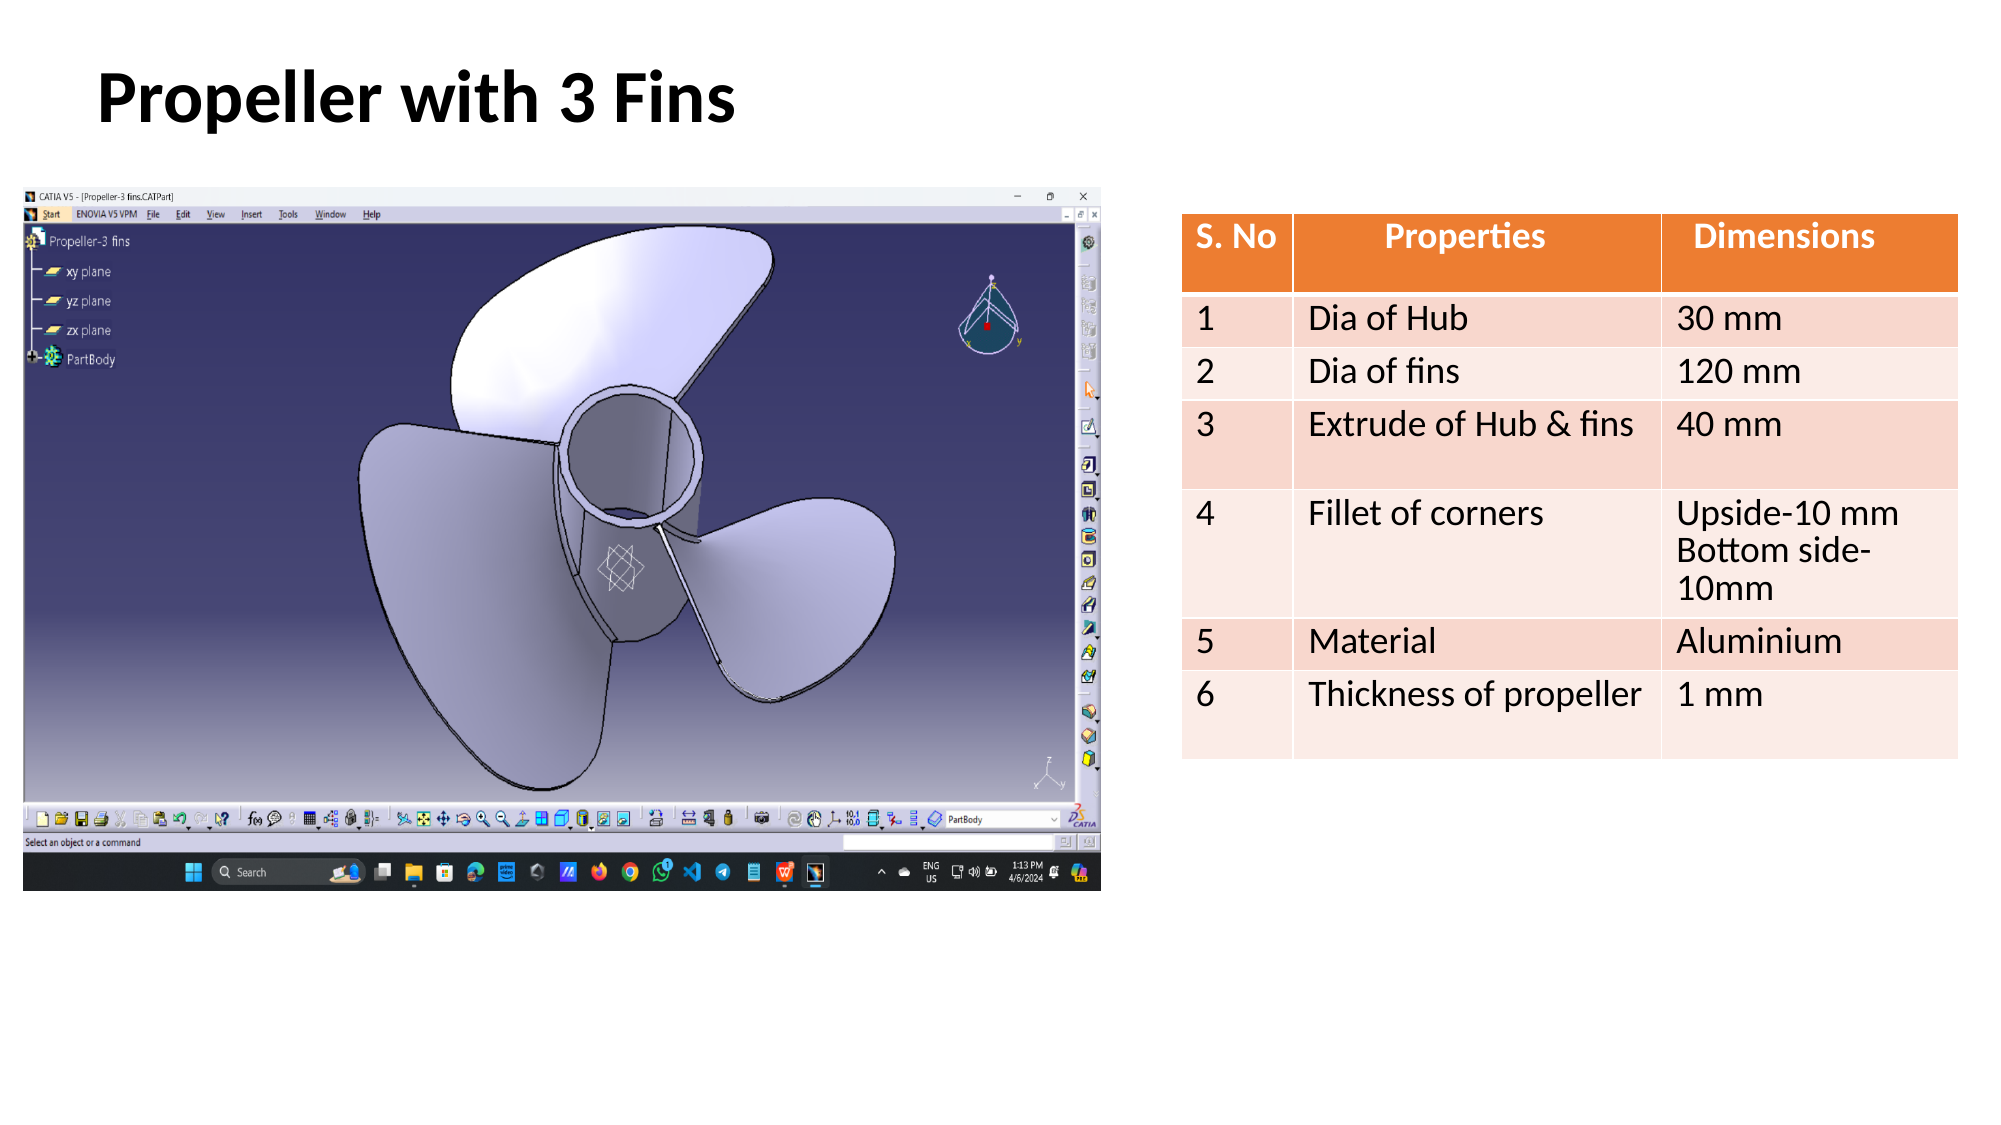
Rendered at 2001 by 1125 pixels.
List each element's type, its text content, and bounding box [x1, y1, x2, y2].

table_cell 1 [1182, 297, 1292, 347]
picture [23, 187, 1101, 891]
table_cell Dia of fins [1294, 348, 1661, 399]
text_box Propeller with 3 Fins [66, 39, 964, 145]
table_cell Extrude of Hub & fins [1294, 401, 1661, 489]
table_cell Material [1294, 619, 1661, 670]
table_cell 2 [1182, 348, 1292, 399]
table_cell 120 mm [1662, 348, 1958, 399]
table_cell Dia of Hub [1294, 297, 1661, 347]
table_cell 30 mm [1662, 297, 1958, 347]
table_cell 5 [1182, 619, 1292, 670]
table_cell Fillet of corners [1294, 490, 1661, 617]
table_cell 6 [1182, 671, 1292, 759]
table_cell Aluminium [1662, 619, 1958, 670]
table_cell 40 mm [1662, 401, 1958, 489]
table_header Properties [1294, 214, 1661, 292]
table_header S. No [1182, 214, 1292, 292]
table_cell 1 mm [1662, 671, 1958, 759]
table_header Dimensions [1662, 214, 1958, 292]
table_cell Upside-10 mm Bottom side-10mm [1662, 490, 1958, 617]
table_cell Thickness of propeller [1294, 671, 1661, 759]
table_cell 4 [1182, 490, 1292, 617]
table_cell 3 [1182, 401, 1292, 489]
